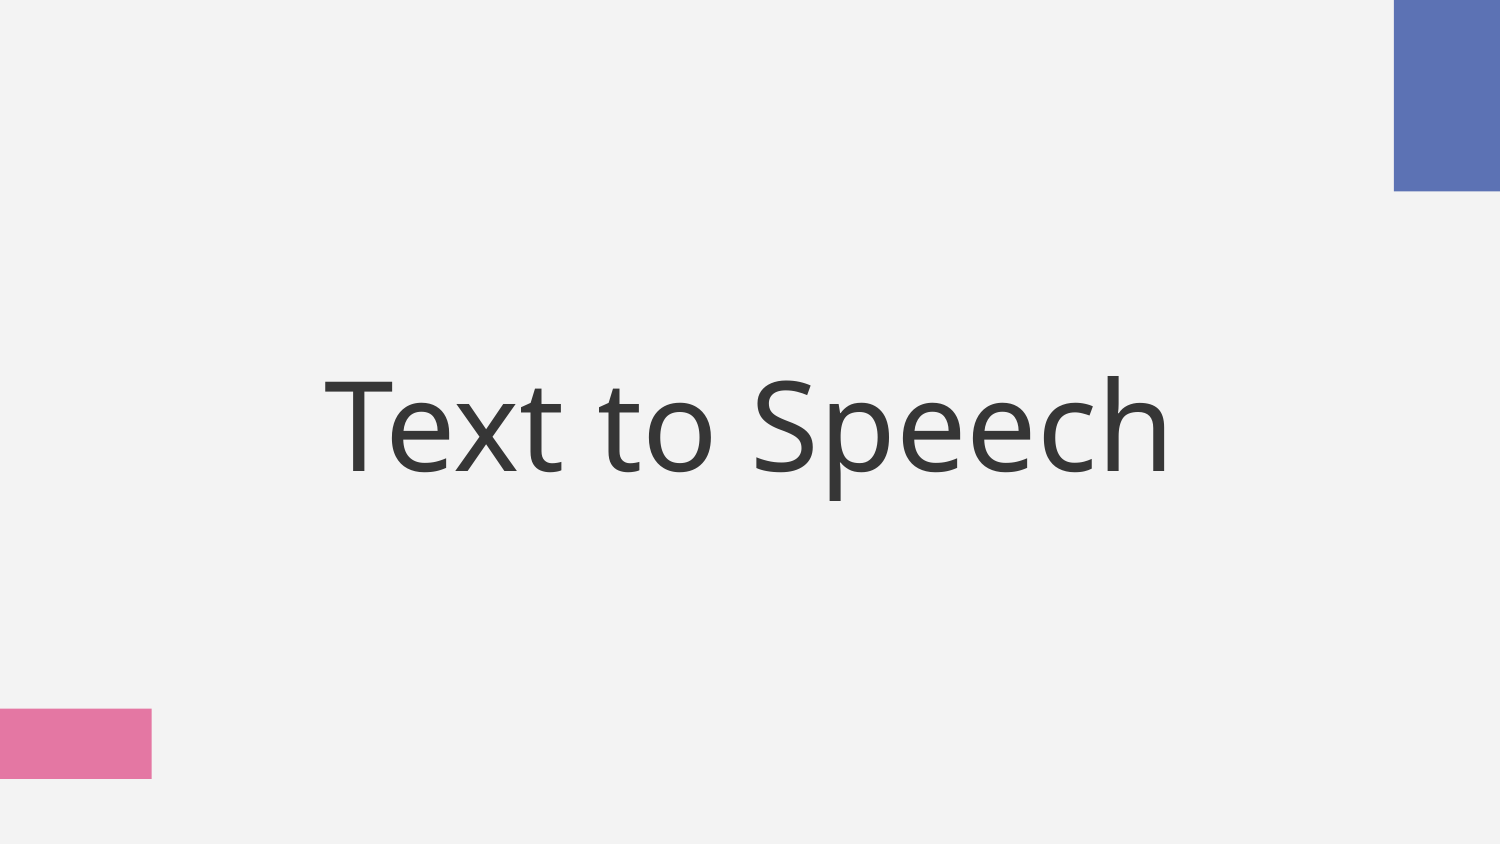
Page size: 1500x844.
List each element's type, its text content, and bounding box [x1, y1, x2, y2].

title Text to Speech [51, 374, 1449, 469]
